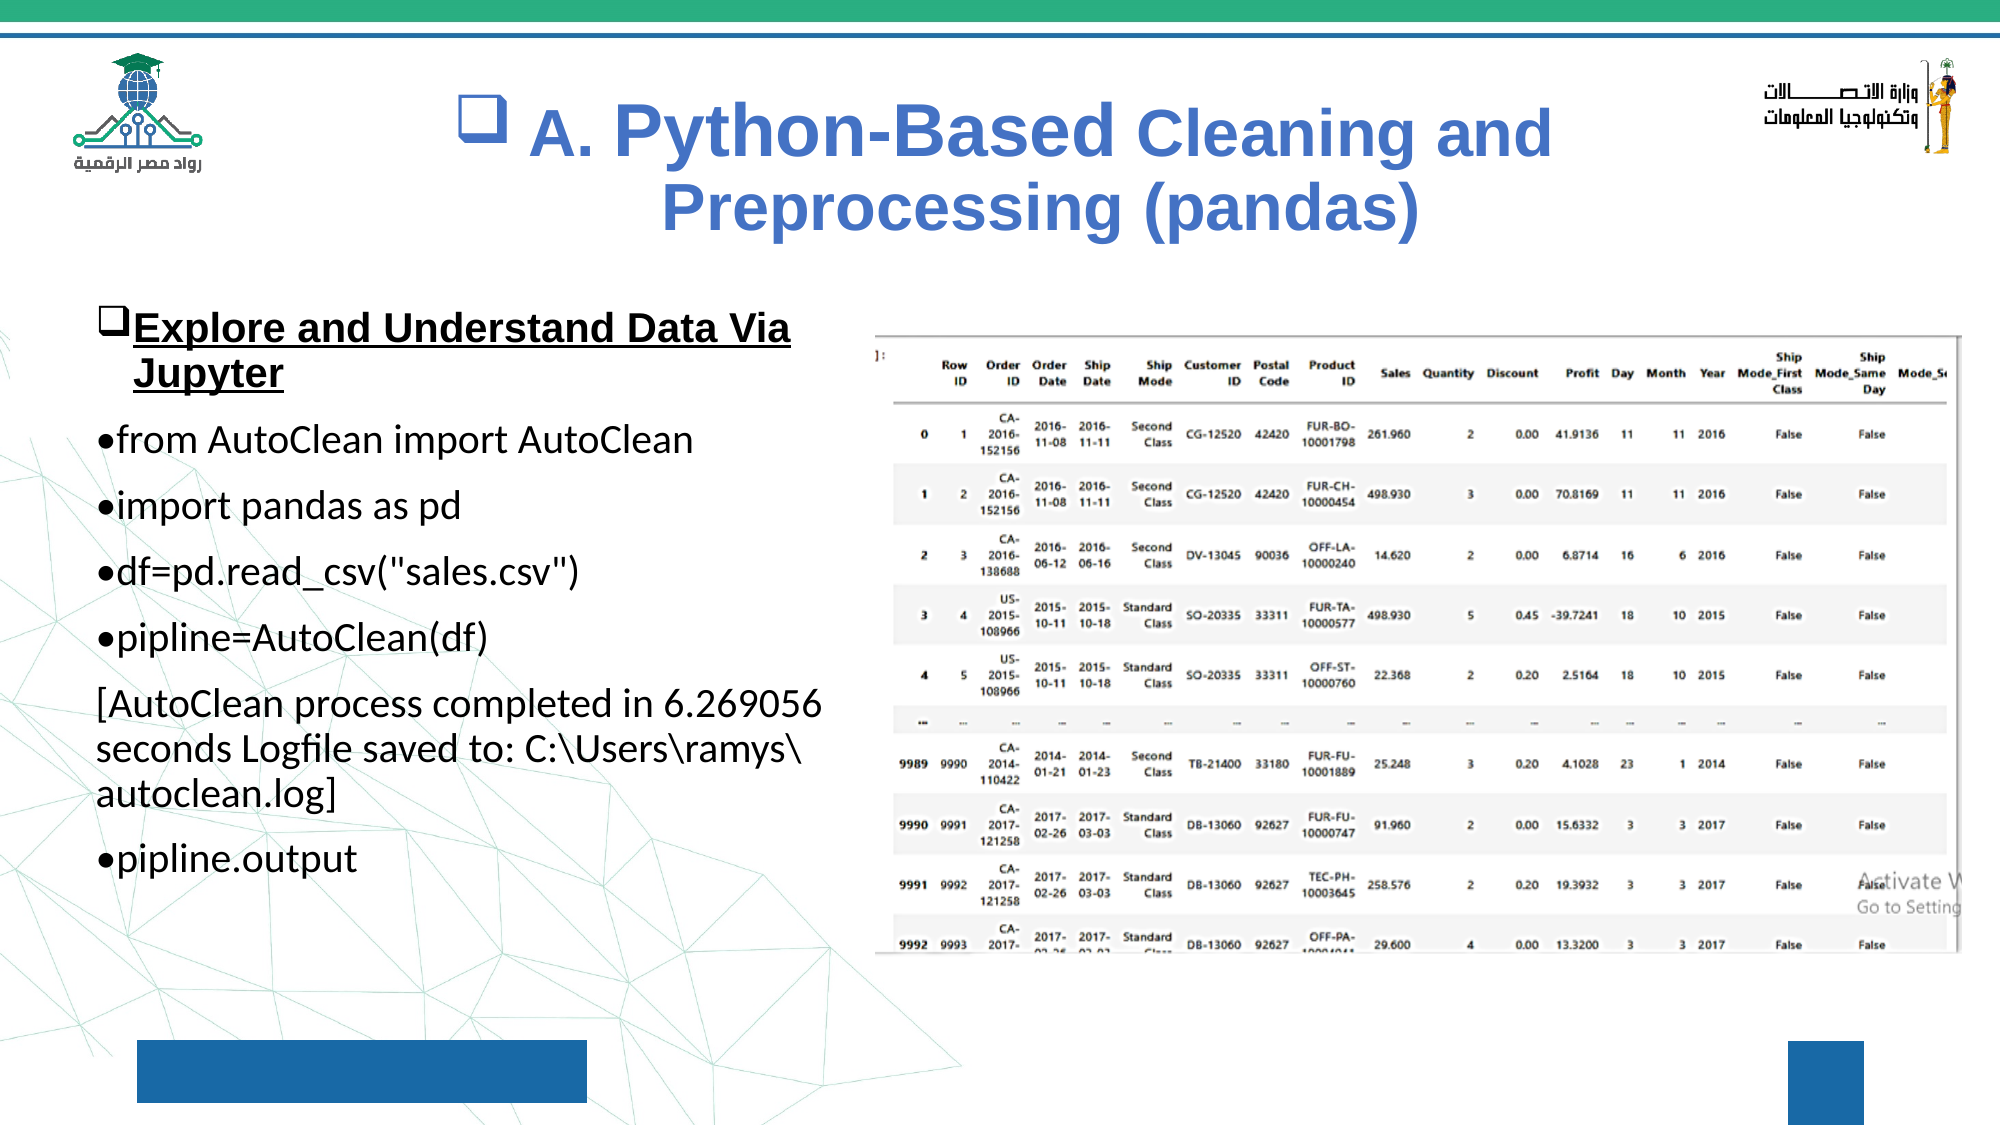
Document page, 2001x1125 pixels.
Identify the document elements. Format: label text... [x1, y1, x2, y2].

list Explore and Understand Data Via Jupyter •from AutoClean import AutoClean •import pandas as pd •df=pd.read_csv("sales.csv") •pipline=AutoClean(df) [AutoClean process completed in 6.269056 seconds Logfile saved to: C:\Users\ramys\autoclean.log] •pipline.output [80, 299, 959, 1014]
picture [0, 0, 2000, 1125]
title A. Python-Based Cleaning and Preprocessing (pandas) [219, 59, 1789, 278]
